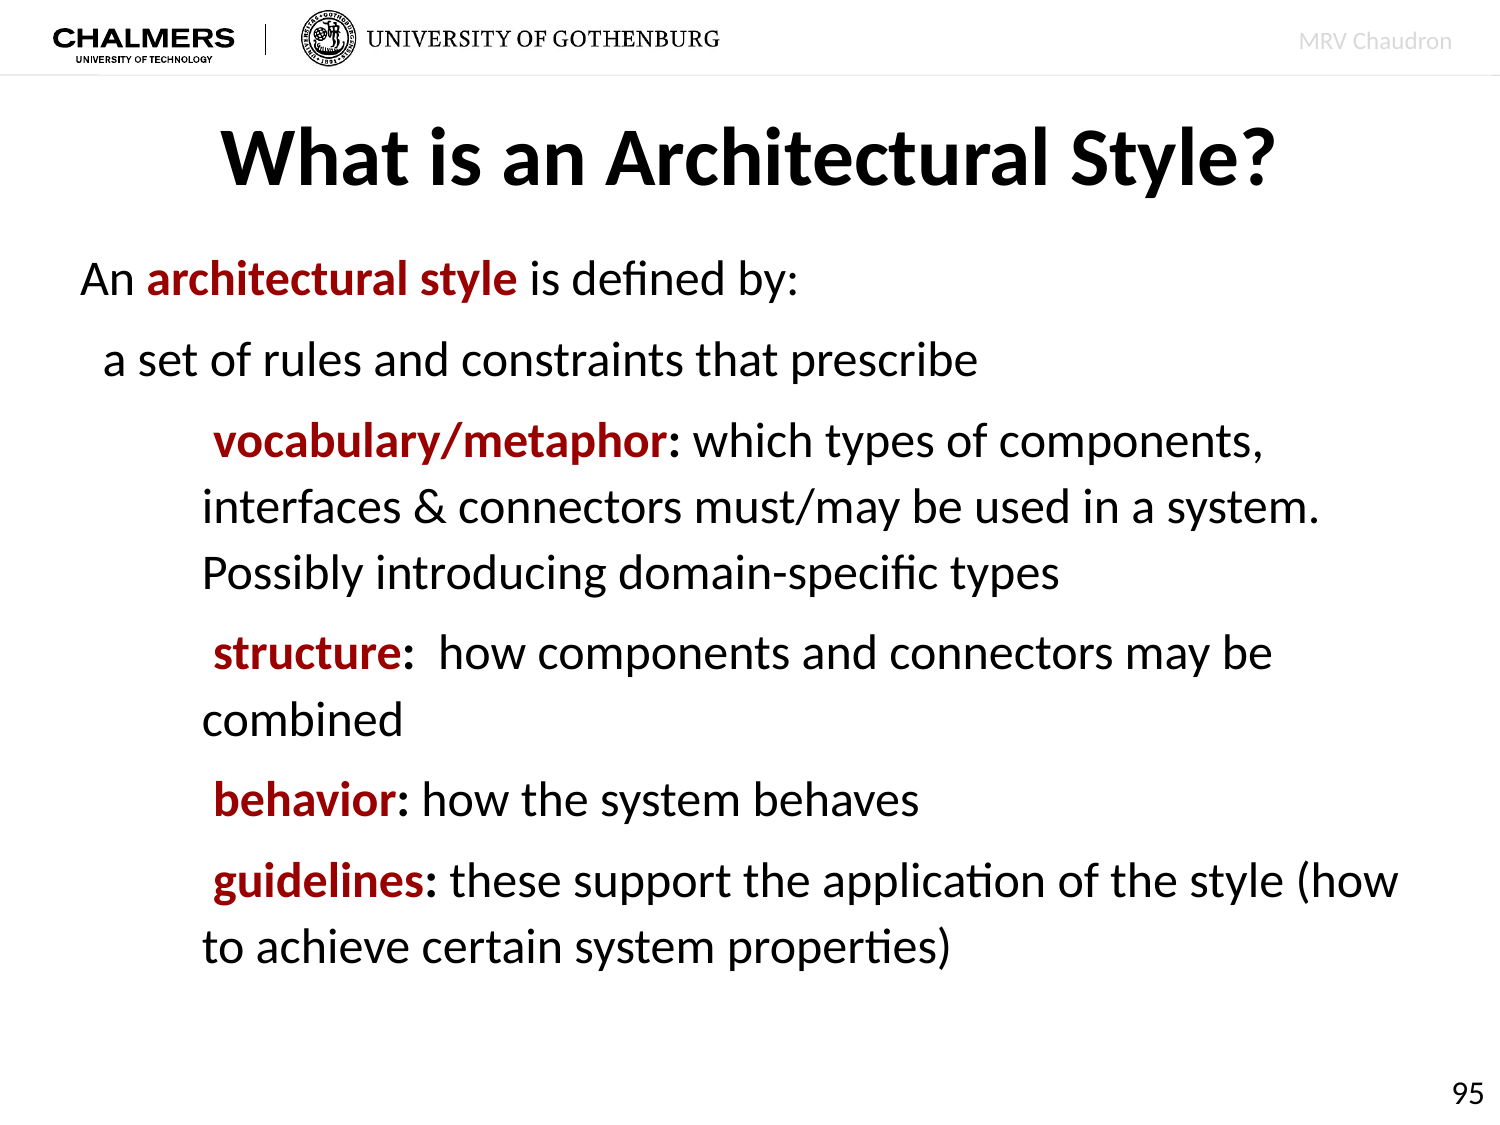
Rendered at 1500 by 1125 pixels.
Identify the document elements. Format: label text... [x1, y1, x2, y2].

picture [301, 10, 720, 67]
title What is an Architectural Style? [0, 90, 1500, 215]
slide_number 95 [1433, 1064, 1500, 1118]
list An architectural style is defined by: a set of rules and constraints that prescribe vocabulary/metaphor: which types of components, interfaces & connectors must/may be used in a system. Possibly introducing domain-specific types structure: how components and connectors may be combined behavior: how the system behaves guidelines: these support the application of the style (how to achieve certain system properties) [64, 231, 1447, 976]
